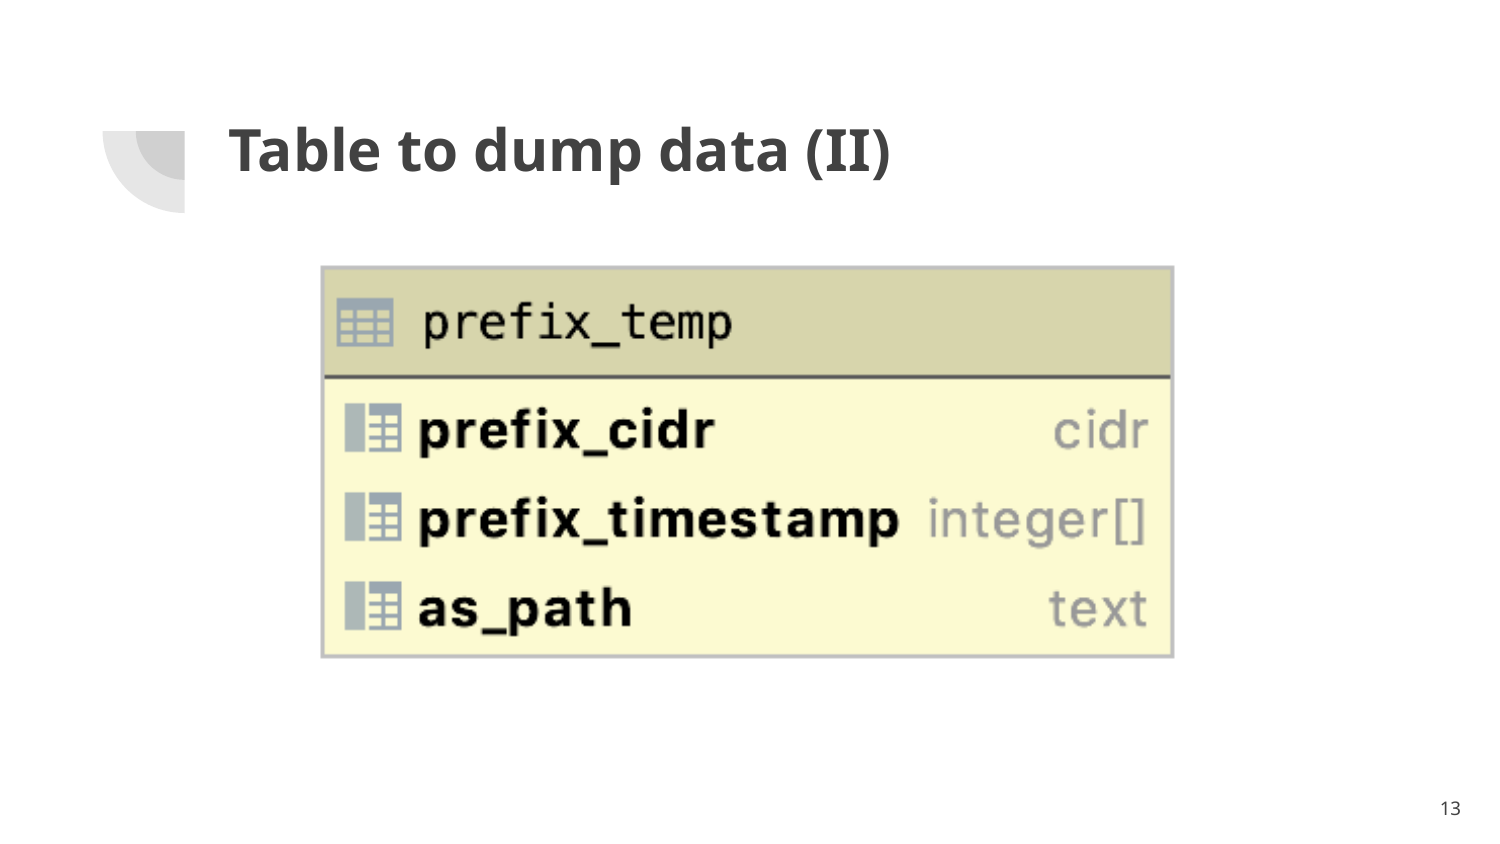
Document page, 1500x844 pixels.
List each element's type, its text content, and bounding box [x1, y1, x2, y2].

title Table to dump data (II) [213, 98, 1368, 263]
picture [315, 254, 1185, 672]
slide_number 13 [1386, 777, 1477, 842]
